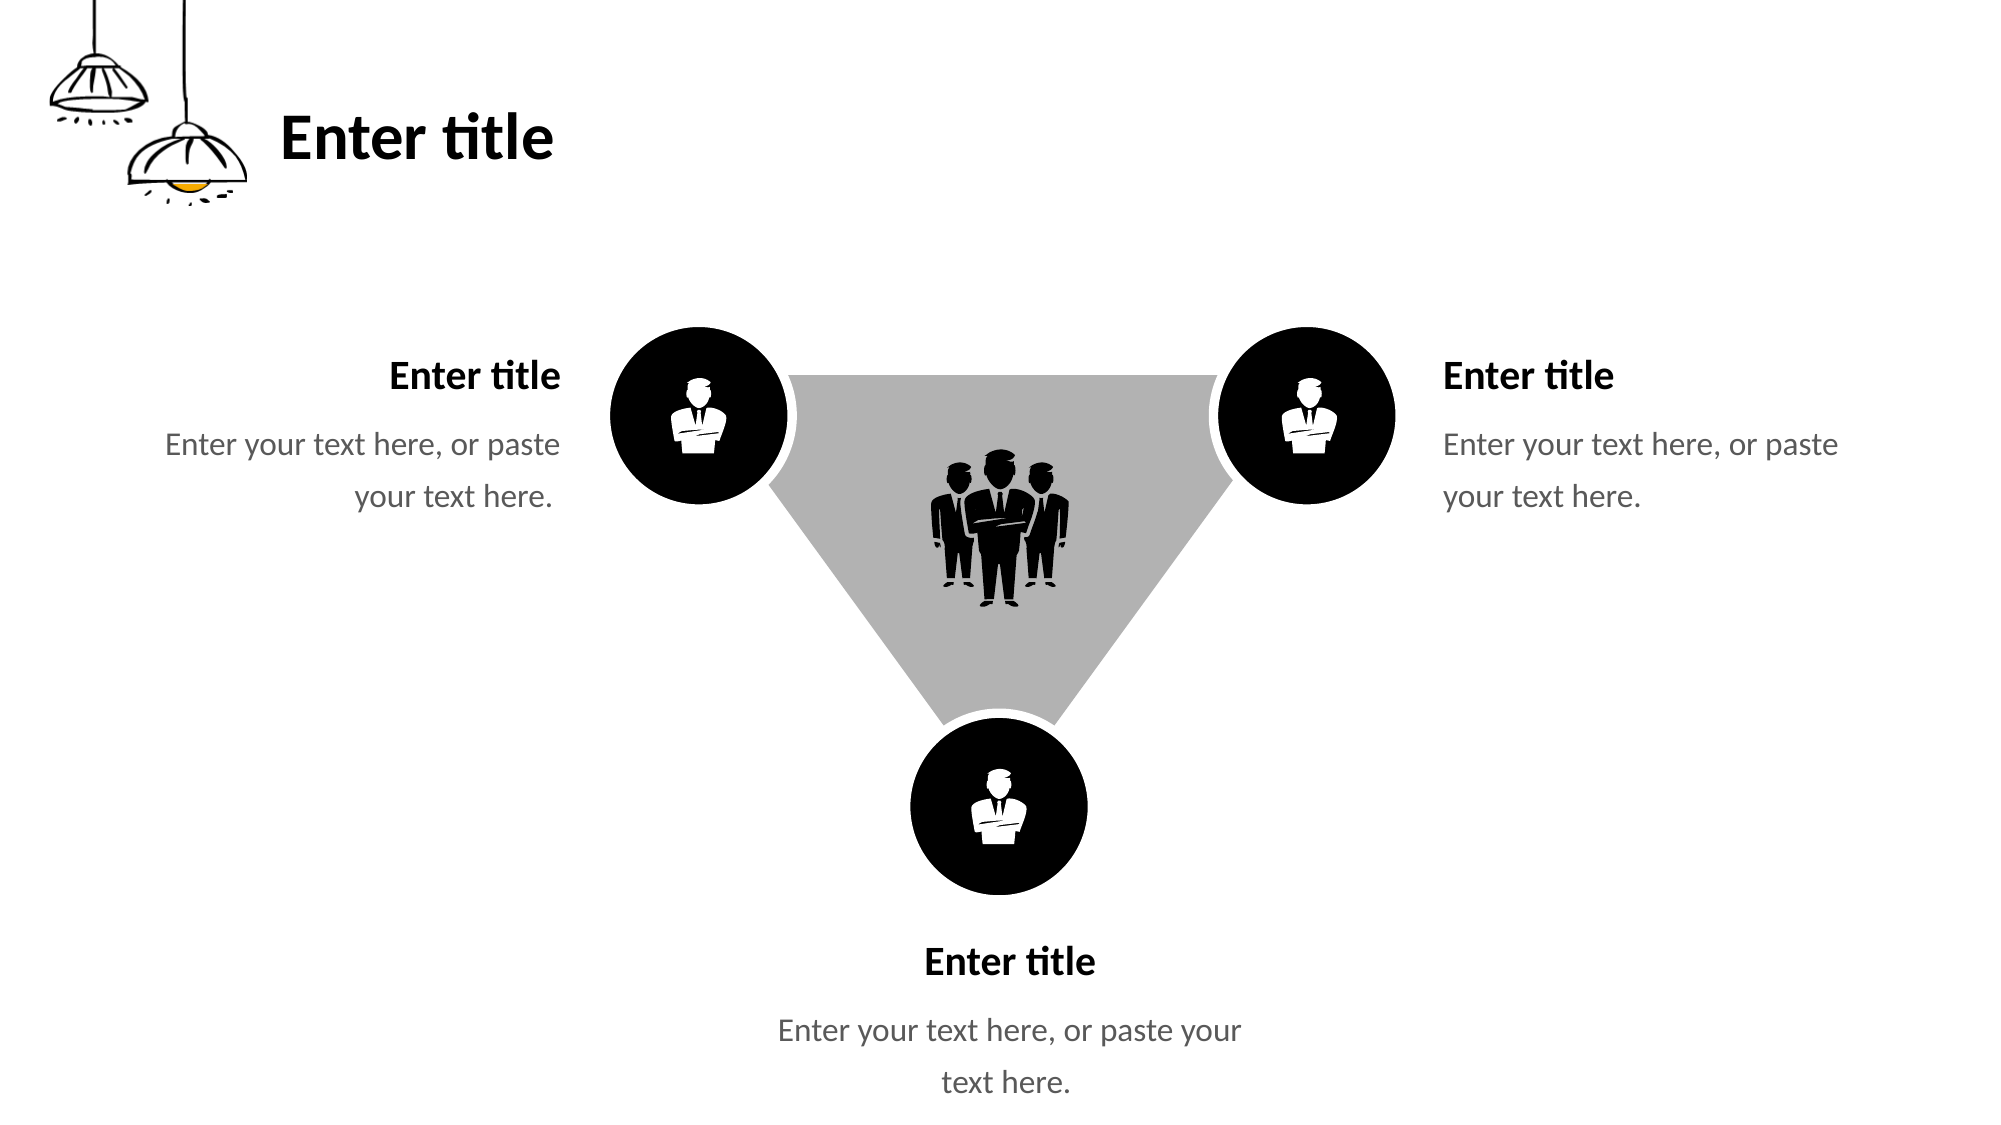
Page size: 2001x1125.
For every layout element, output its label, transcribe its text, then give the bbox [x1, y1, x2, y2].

text_box Enter title Enter your text here, or paste your text here. [1428, 325, 1897, 542]
text_box [1024, 493, 1069, 579]
text_box [671, 378, 727, 454]
picture [49, 0, 247, 206]
text_box [986, 768, 1012, 799]
title Enter title [265, 100, 1876, 238]
text_box [1045, 582, 1056, 587]
text_box [943, 582, 954, 587]
text_box [984, 449, 1016, 490]
text_box [1028, 462, 1054, 494]
text_box [963, 582, 974, 587]
text_box [1025, 582, 1036, 587]
text_box [1212, 321, 1402, 511]
text_box [964, 488, 1035, 607]
text_box [971, 798, 1027, 845]
text_box [604, 321, 794, 511]
text_box [904, 712, 1094, 901]
text_box [765, 374, 1236, 729]
text_box [1281, 378, 1338, 454]
text_box Enter title Enter your text here, or paste your text here. [107, 325, 576, 542]
text_box [931, 493, 974, 579]
text_box Enter title Enter your text here, or paste your text here. [738, 911, 1282, 1125]
text_box [946, 462, 972, 494]
